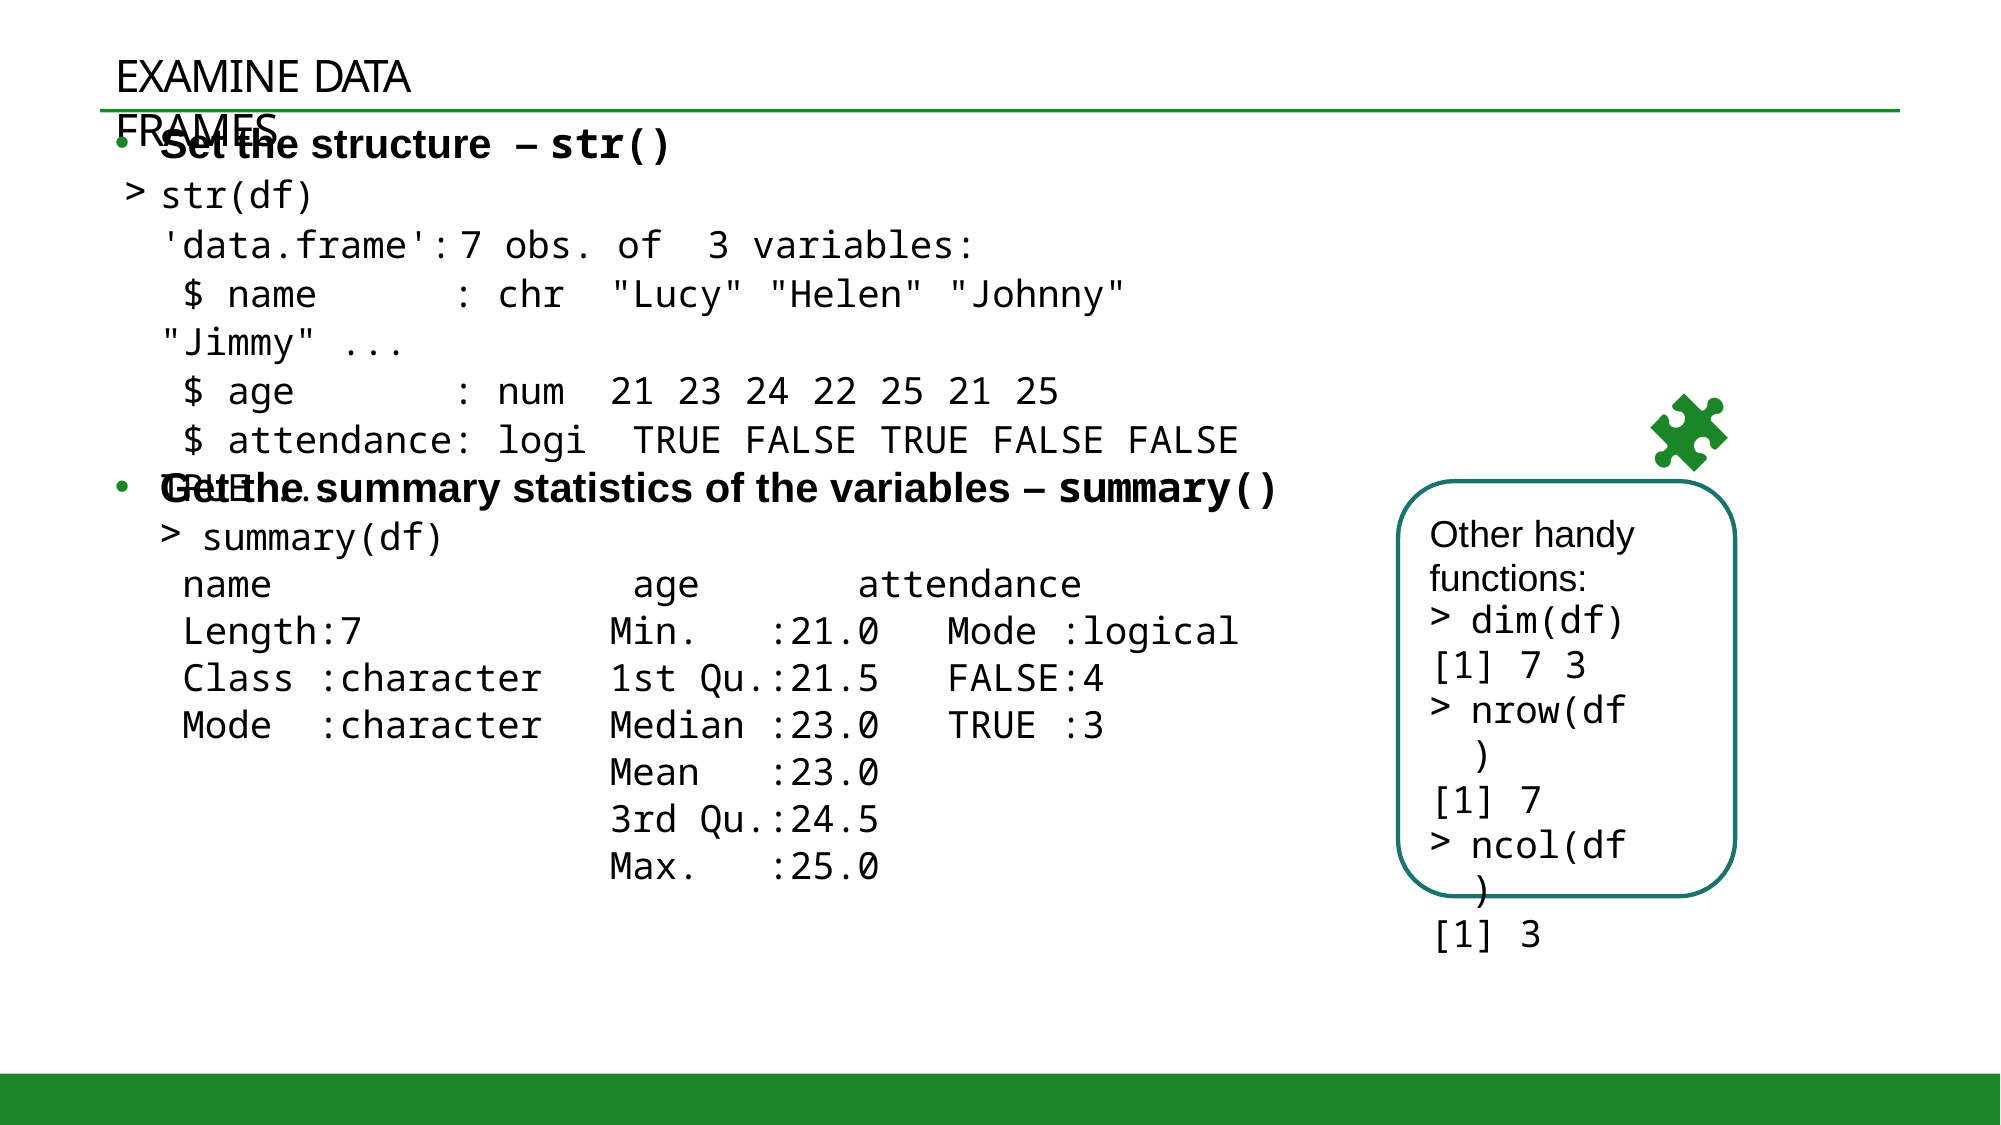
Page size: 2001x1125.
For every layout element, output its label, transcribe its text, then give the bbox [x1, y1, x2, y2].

picture [1641, 387, 1736, 482]
title EXAMINE DATA FRAMES [112, 45, 552, 115]
text_box [1398, 481, 1736, 897]
text_box Set the structure – str() str(df) 'data.frame': 7 obs. of 3 variables: $ name : chr "Lucy" "Helen" "Johnny" "Jimmy" ... $ age : num 21 23 24 22 25 21 25 $ attendance: logi TRUE FALSE TRUE FALSE FALSE TRUE ... [112, 115, 1463, 458]
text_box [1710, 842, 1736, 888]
text_box Other handy functions: dim(df) [1] 7 3 nrow(df) [1] 7 ncol(df) [1] 3 [1427, 506, 1639, 955]
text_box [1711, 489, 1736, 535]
text_box Get the summary statistics of the variables – summary() summary(df) name age attendance Length:7 Min. :21.0 Mode :logical Class :character 1st Qu.:21.5 FALSE:4 Mode :character Median :23.0 TRUE :3 Mean :23.0 3rd Qu.:24.5 Max. :25.0 [112, 458, 1636, 888]
